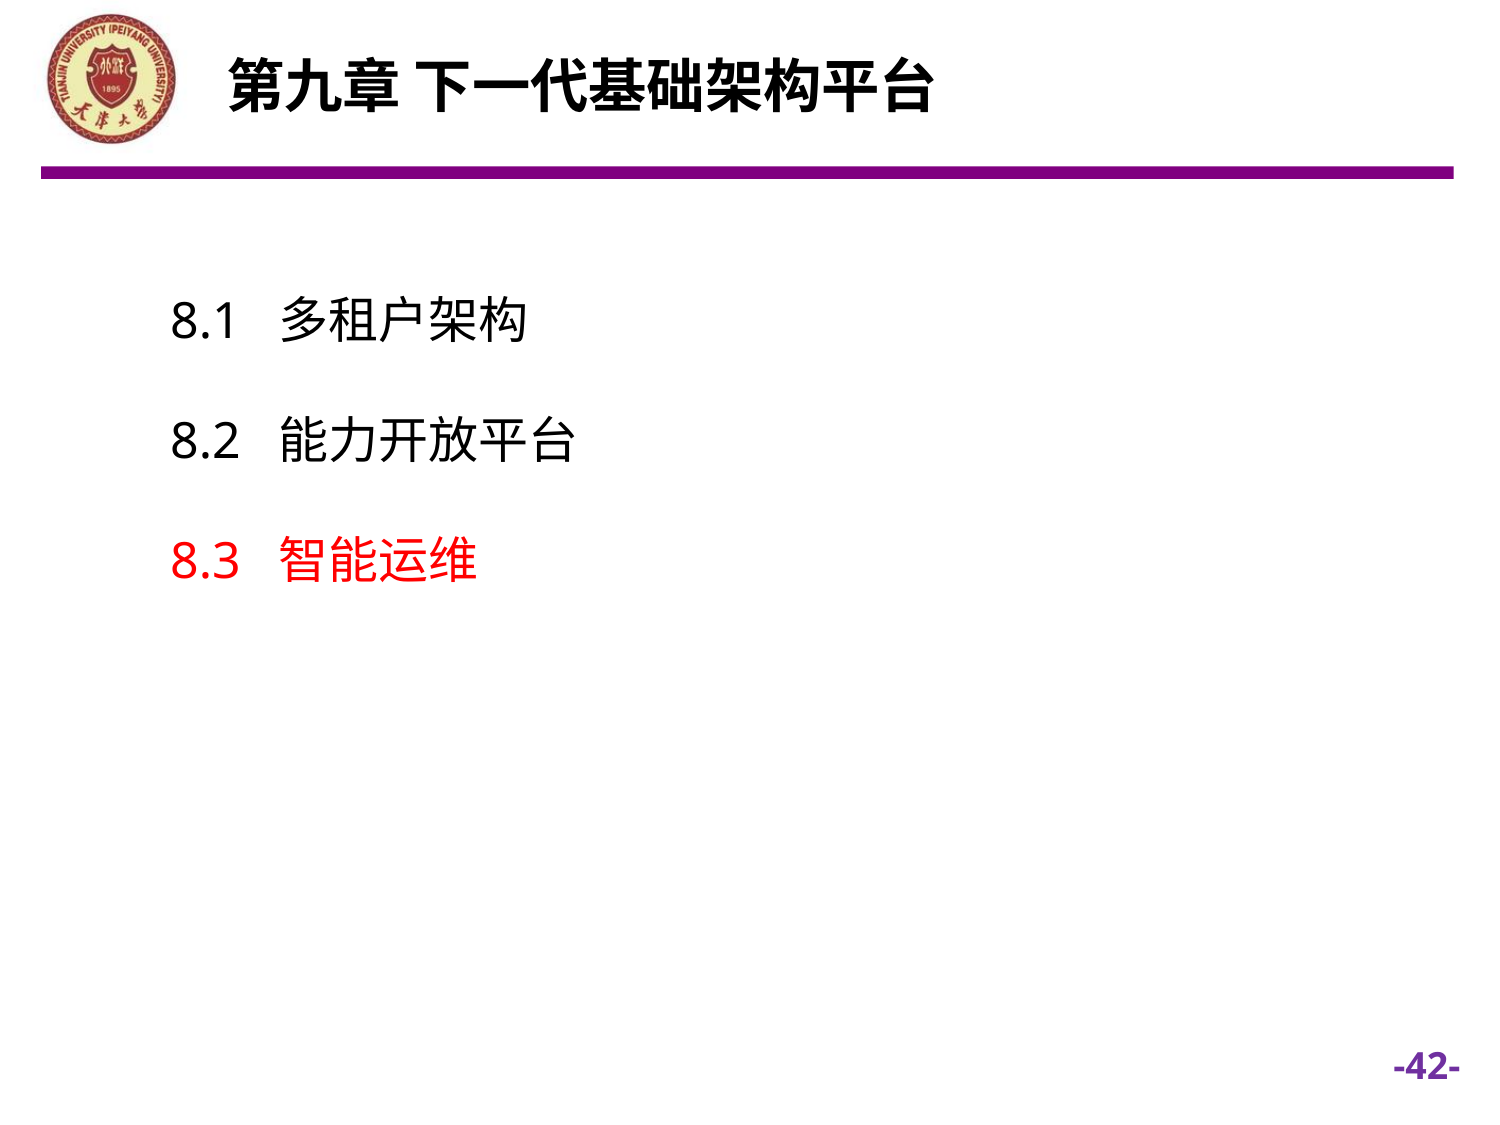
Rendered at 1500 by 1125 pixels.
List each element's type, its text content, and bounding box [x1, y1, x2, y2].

text_box 8.1 多租户架构 8.2 能力开放平台 8.3 智能运维 [155, 220, 1431, 809]
text_box 第九章 下一代基础架构平台 [126, 41, 1038, 127]
picture [0, 0, 211, 159]
